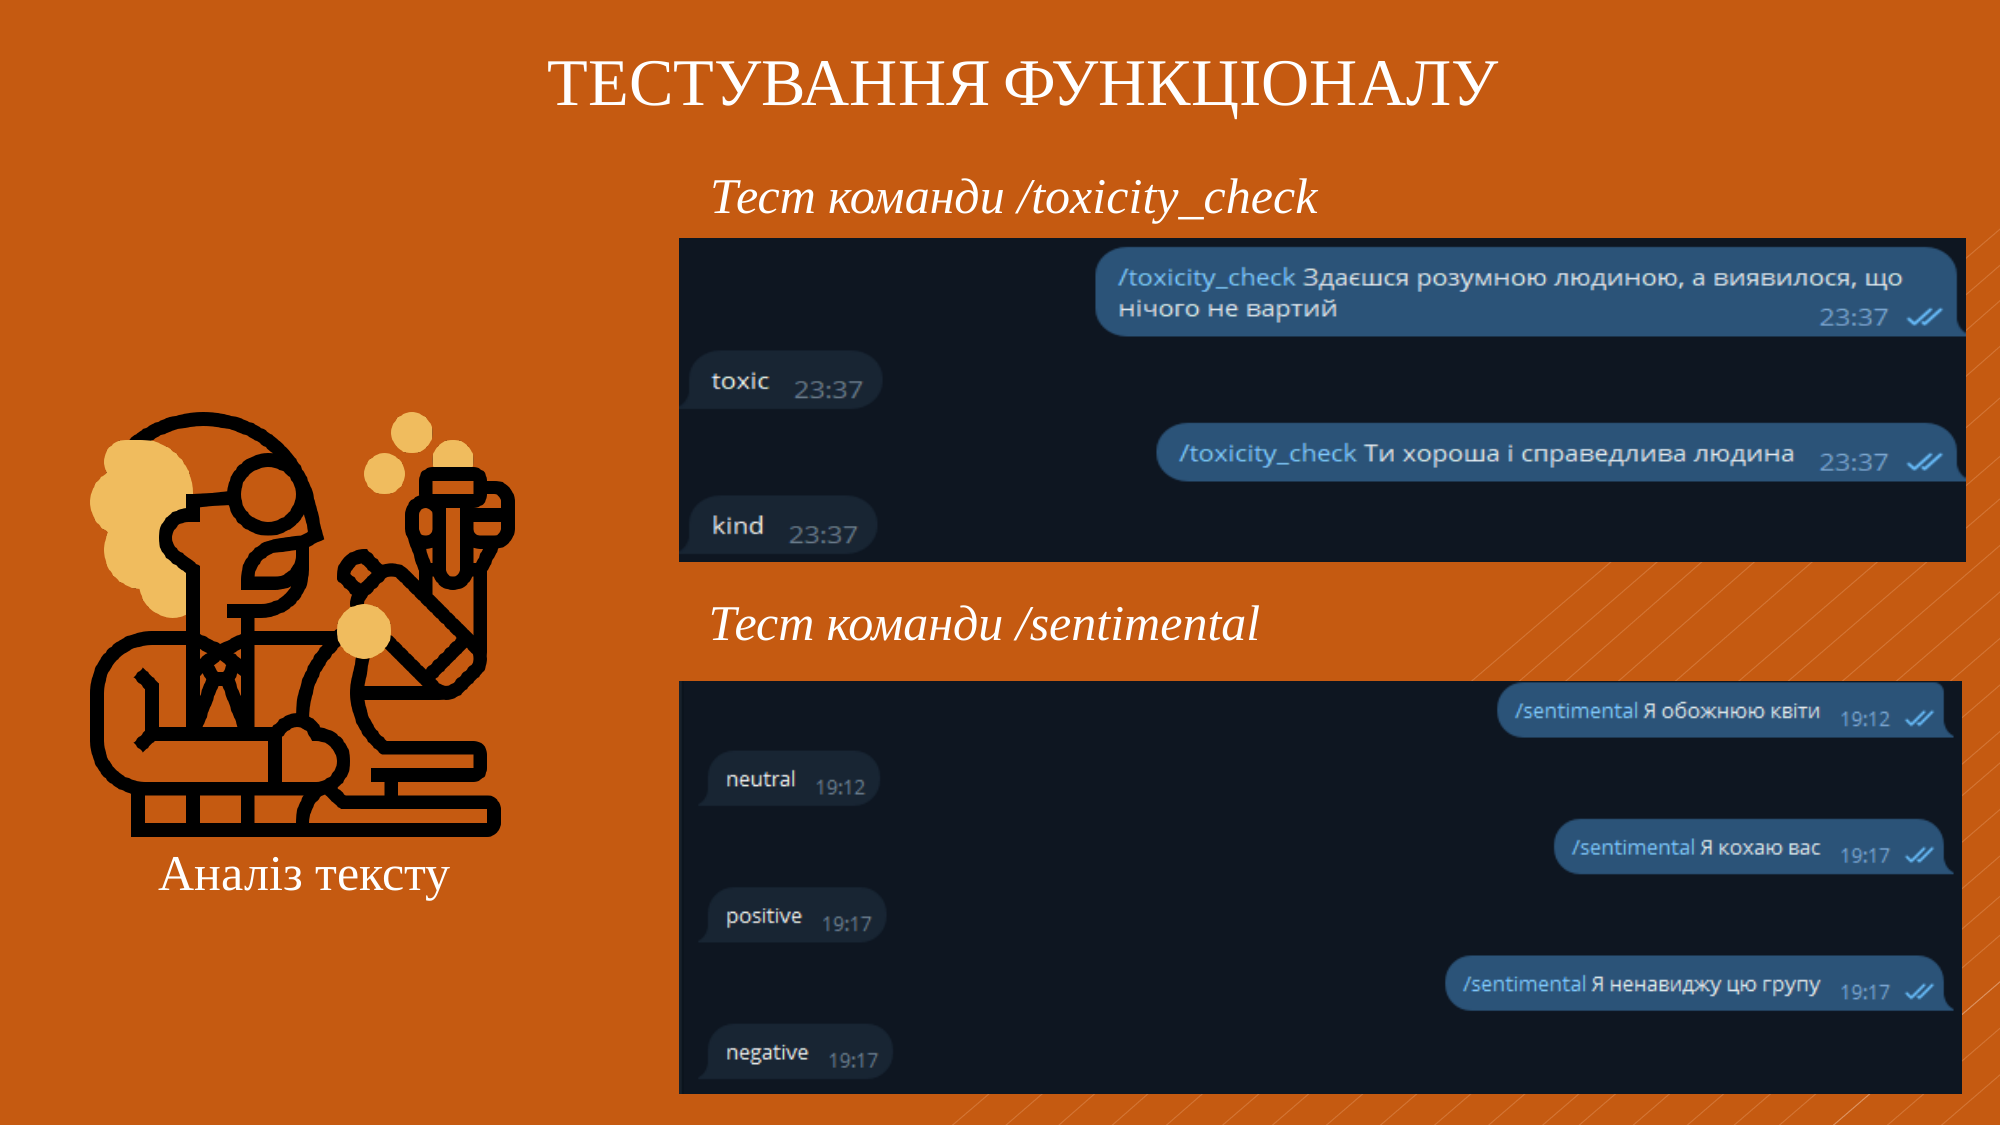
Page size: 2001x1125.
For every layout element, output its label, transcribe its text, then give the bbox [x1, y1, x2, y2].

picture [83, 405, 521, 843]
text_box Аналіз тексту [10, 832, 600, 908]
picture [679, 238, 1966, 562]
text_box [923, 154, 2000, 1125]
picture [679, 681, 1962, 1094]
text_box ТЕСТУВАННЯ ФУНКЦІОНАЛУ [466, 31, 1581, 127]
text_box Тест команди /sentimental [693, 583, 923, 659]
text_box Тест команди /toxicity_check [695, 155, 923, 231]
